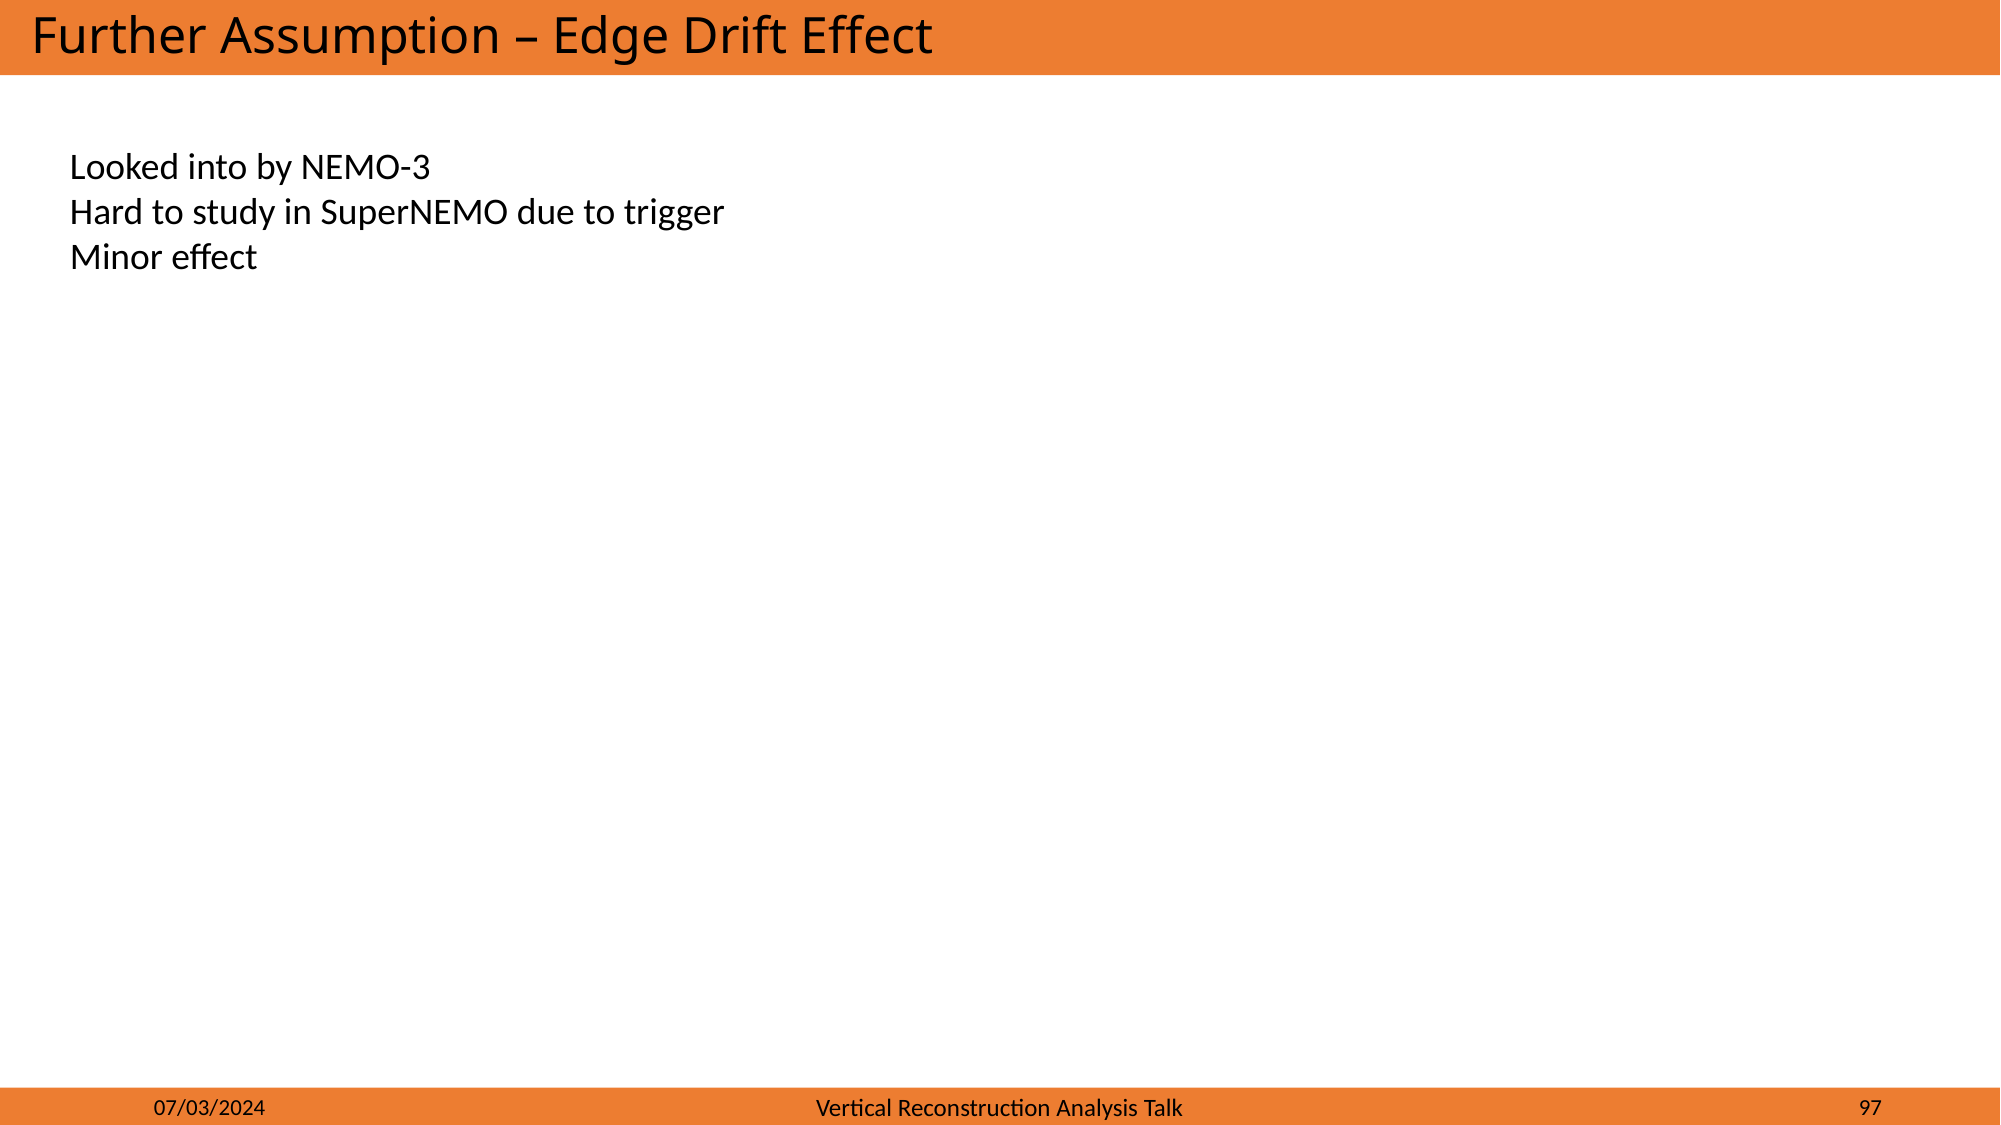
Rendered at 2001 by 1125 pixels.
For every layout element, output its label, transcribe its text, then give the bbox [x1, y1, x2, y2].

title Further Assumption – Edge Drift Effect [16, 0, 1742, 76]
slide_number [138, 1087, 589, 1125]
text_box Looked into by NEMO-3 Hard to study in SuperNEMO due to trigger Minor effect [55, 134, 741, 285]
slide_number 97 [1447, 1087, 1898, 1125]
footer Vertical Reconstruction Analysis Talk [662, 1087, 1338, 1125]
